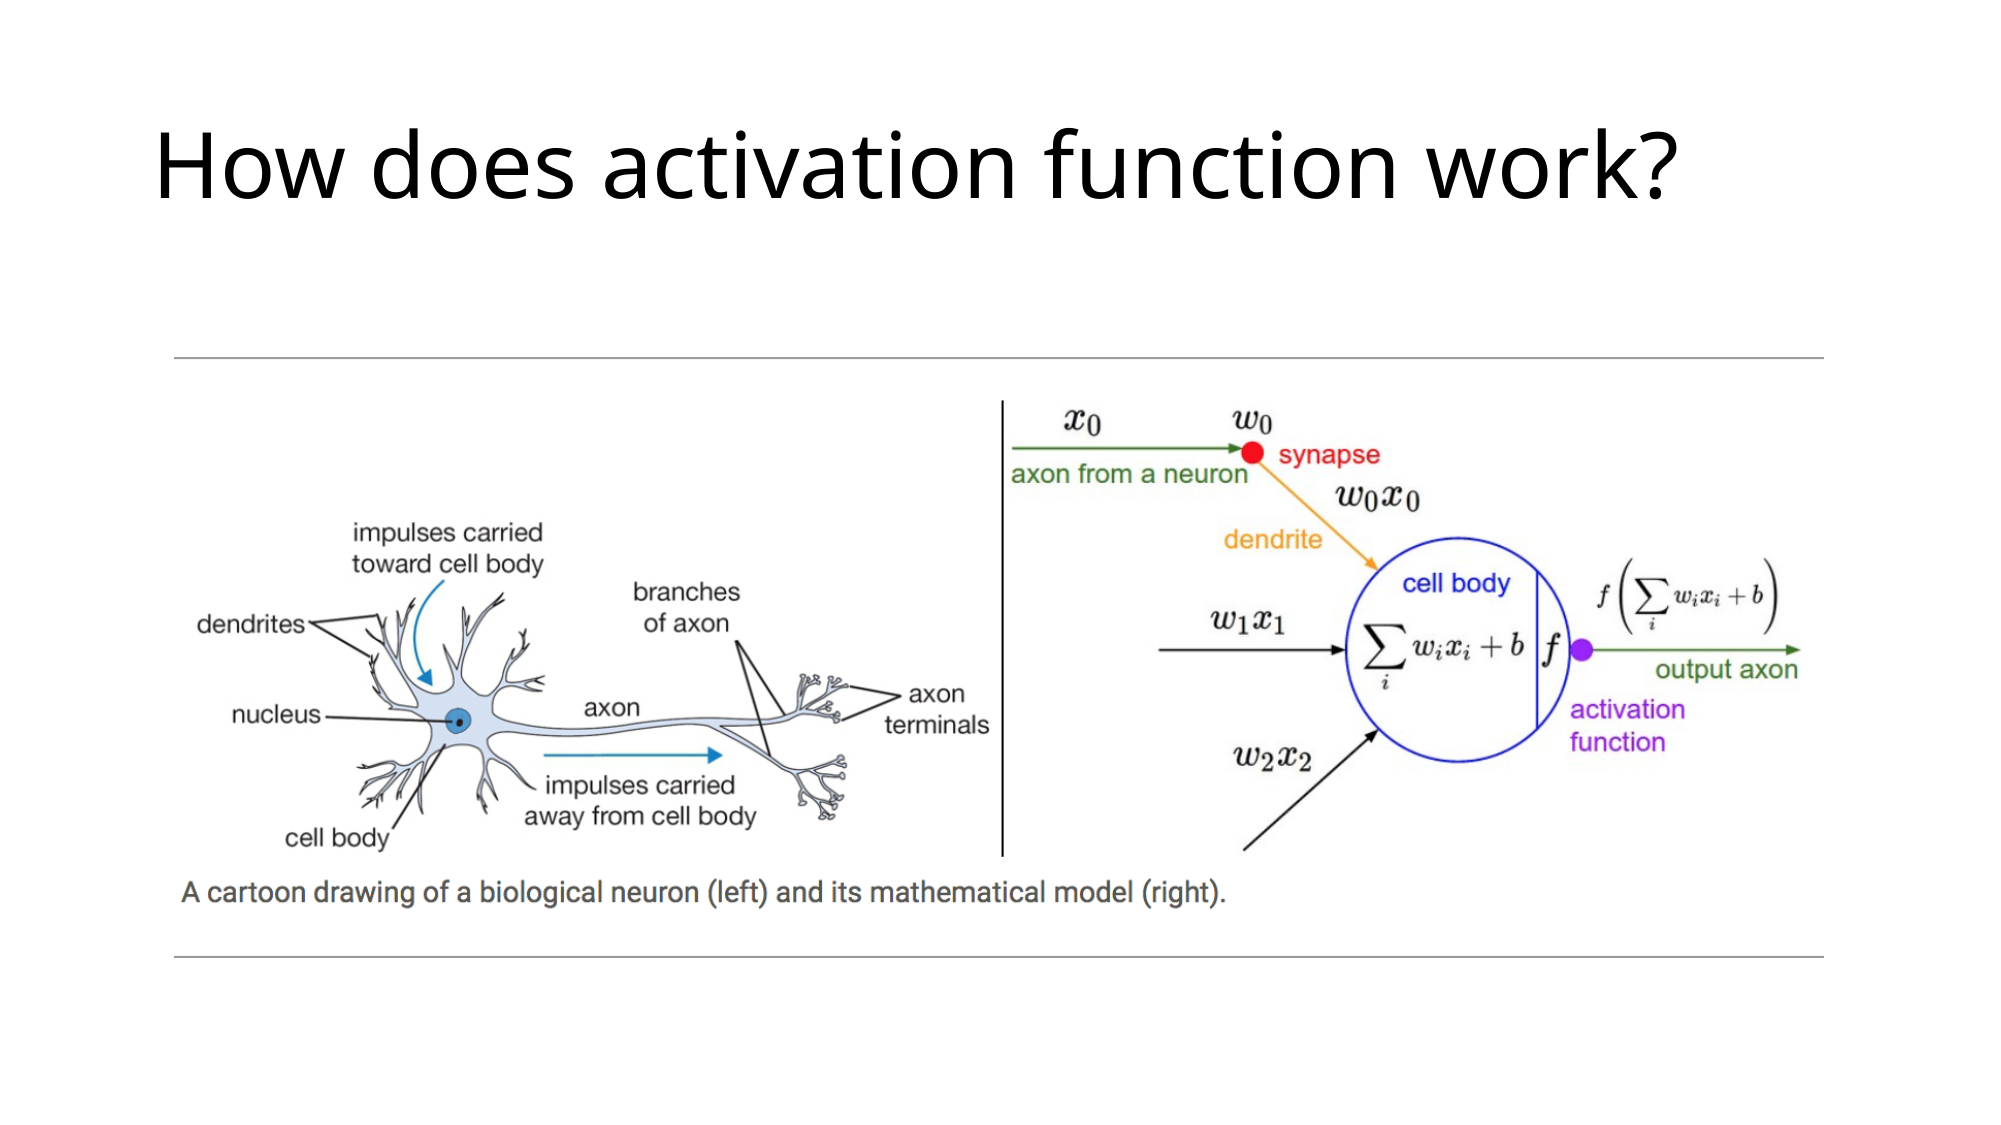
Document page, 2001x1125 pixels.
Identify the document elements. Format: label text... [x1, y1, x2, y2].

picture [174, 355, 1825, 958]
title How does activation function work? [137, 59, 1863, 278]
